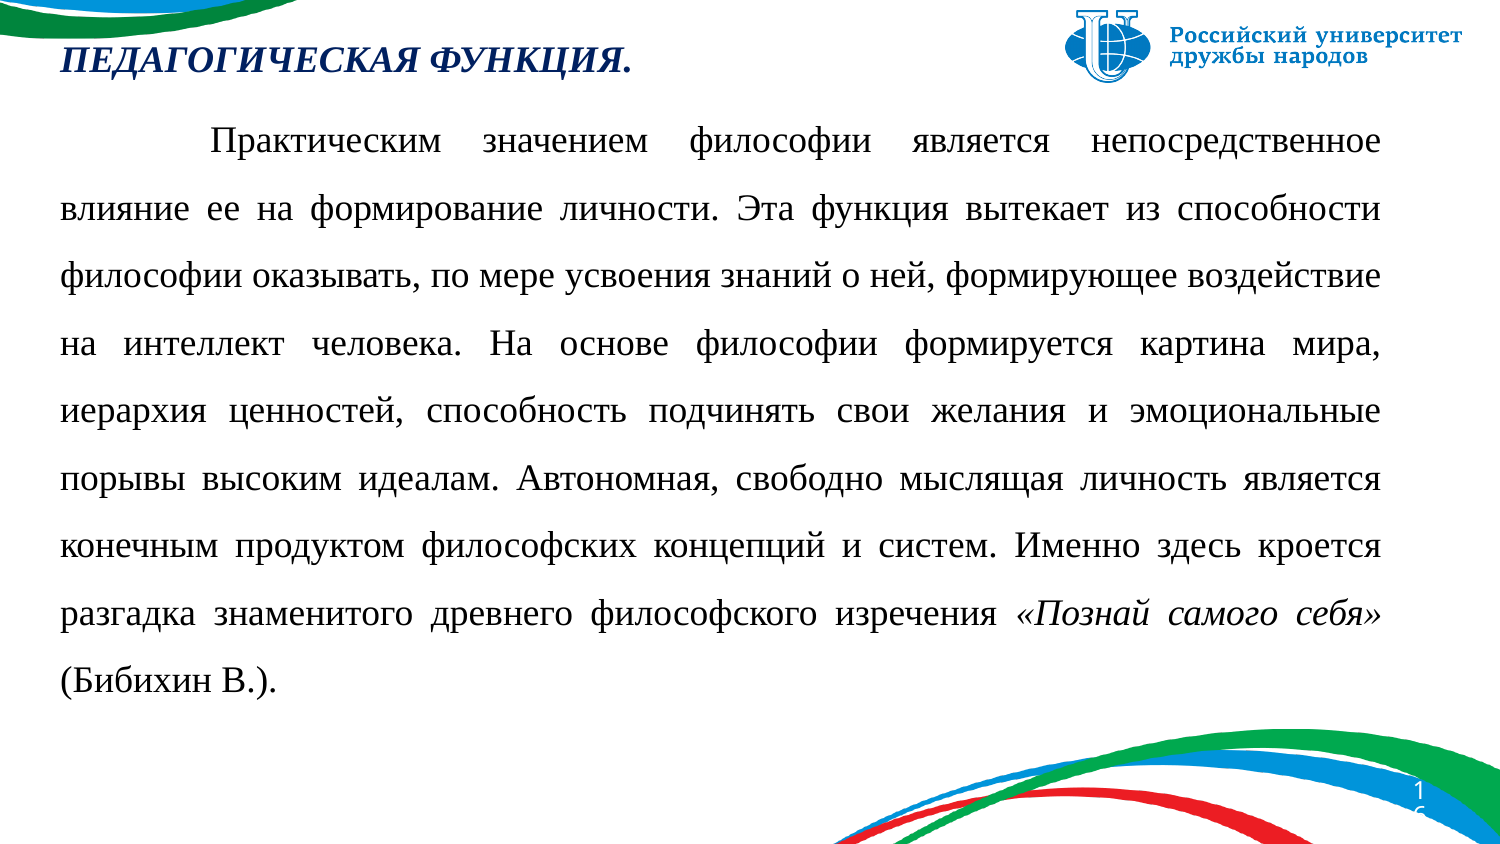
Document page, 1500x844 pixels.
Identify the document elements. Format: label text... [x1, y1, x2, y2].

picture [839, 791, 1476, 844]
slide_number 16 [1397, 769, 1440, 815]
text_box ПЕДАГОГИЧЕСКАЯ ФУНКЦИЯ. Практическим значением философии является непосредственное влияние ее на формирование личности. Эта функция вытекает из способности философии оказывать, по мере усвоения знаний о ней, формирующее воздействие на интеллект человека. На основе философии формируется картина мира, иерархия ценностей, способность подчинять свои желания и эмоциональные порывы высоким идеалам. Автономная, свободно мыслящая личность является конечным продуктом философских концепций и систем. Именно здесь кроется разгадка знаменитого древнего философского изречения «Познай самого себя» (Бибихин В.). [45, 28, 1398, 708]
title [45, 708, 1359, 791]
picture [0, 0, 1500, 844]
